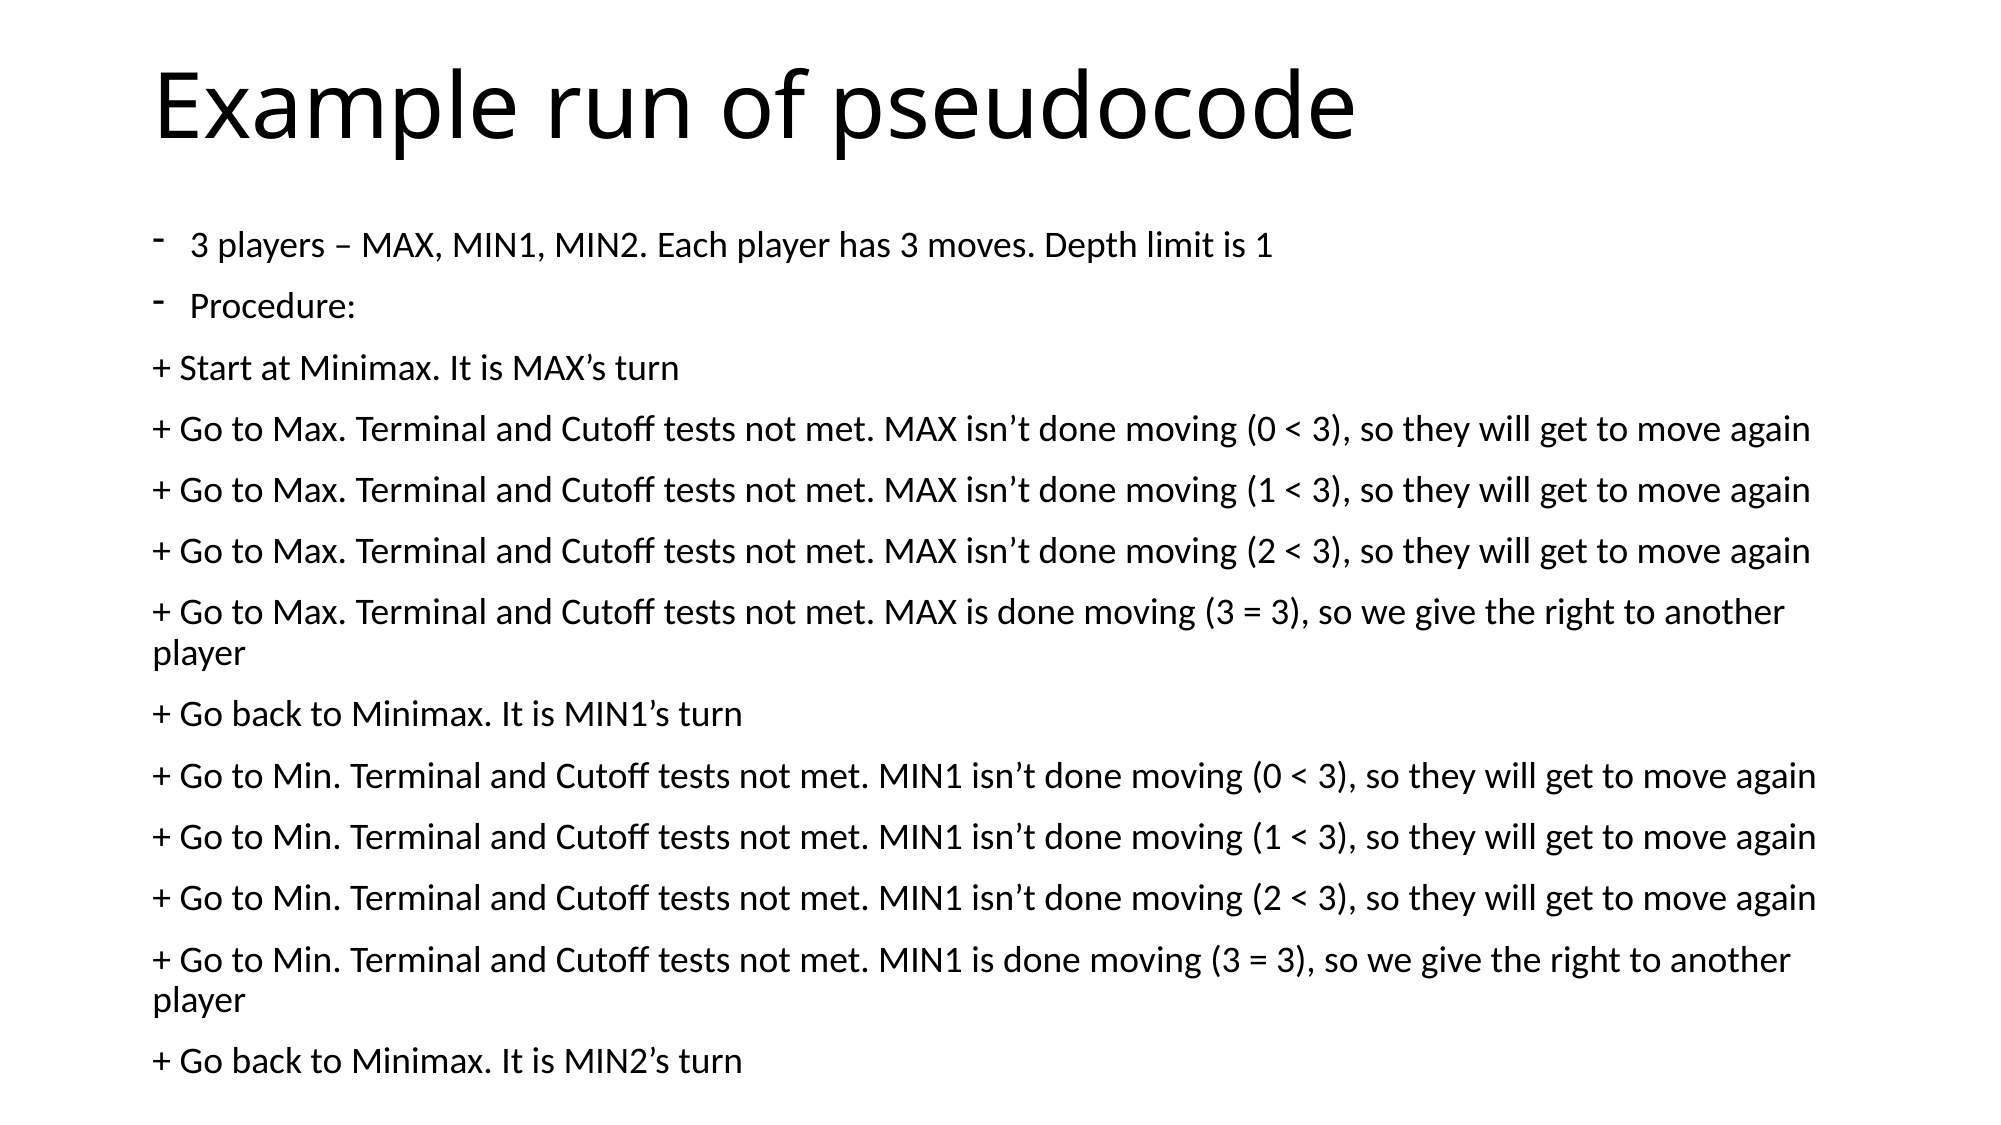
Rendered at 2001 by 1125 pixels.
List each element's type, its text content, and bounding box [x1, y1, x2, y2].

title Example run of pseudocode [137, 0, 1863, 217]
list 3 players – MAX, MIN1, MIN2. Each player has 3 moves. Depth limit is 1 Procedure: + Start at Minimax. It is MAX’s turn + Go to Max. Terminal and Cutoff tests not met. MAX isn’t done moving (0 < 3), so they will get to move again + Go to Max. Terminal and Cutoff tests not met. MAX isn’t done moving (1 < 3), so they will get to move again + Go to Max. Terminal and Cutoff tests not met. MAX isn’t done moving (2 < 3), so they will get to move again + Go to Max. Terminal and Cutoff tests not met. MAX is done moving (3 = 3), so we give the right to another player + Go back to Minimax. It is MIN1’s turn + Go to Min. Terminal and Cutoff tests not met. MIN1 isn’t done moving (0 < 3), so they will get to move again + Go to Min. Terminal and Cutoff tests not met. MIN1 isn’t done moving (1 < 3), so they will get to move again + Go to Min. Terminal and Cutoff tests not met. MIN1 isn’t done moving (2 < 3), so they will get to move again + Go to Min. Terminal and Cutoff tests not met. MIN1 is done moving (3 = 3), so we give the right to another player + Go back to Minimax. It is MIN2’s turn [137, 217, 1863, 1125]
